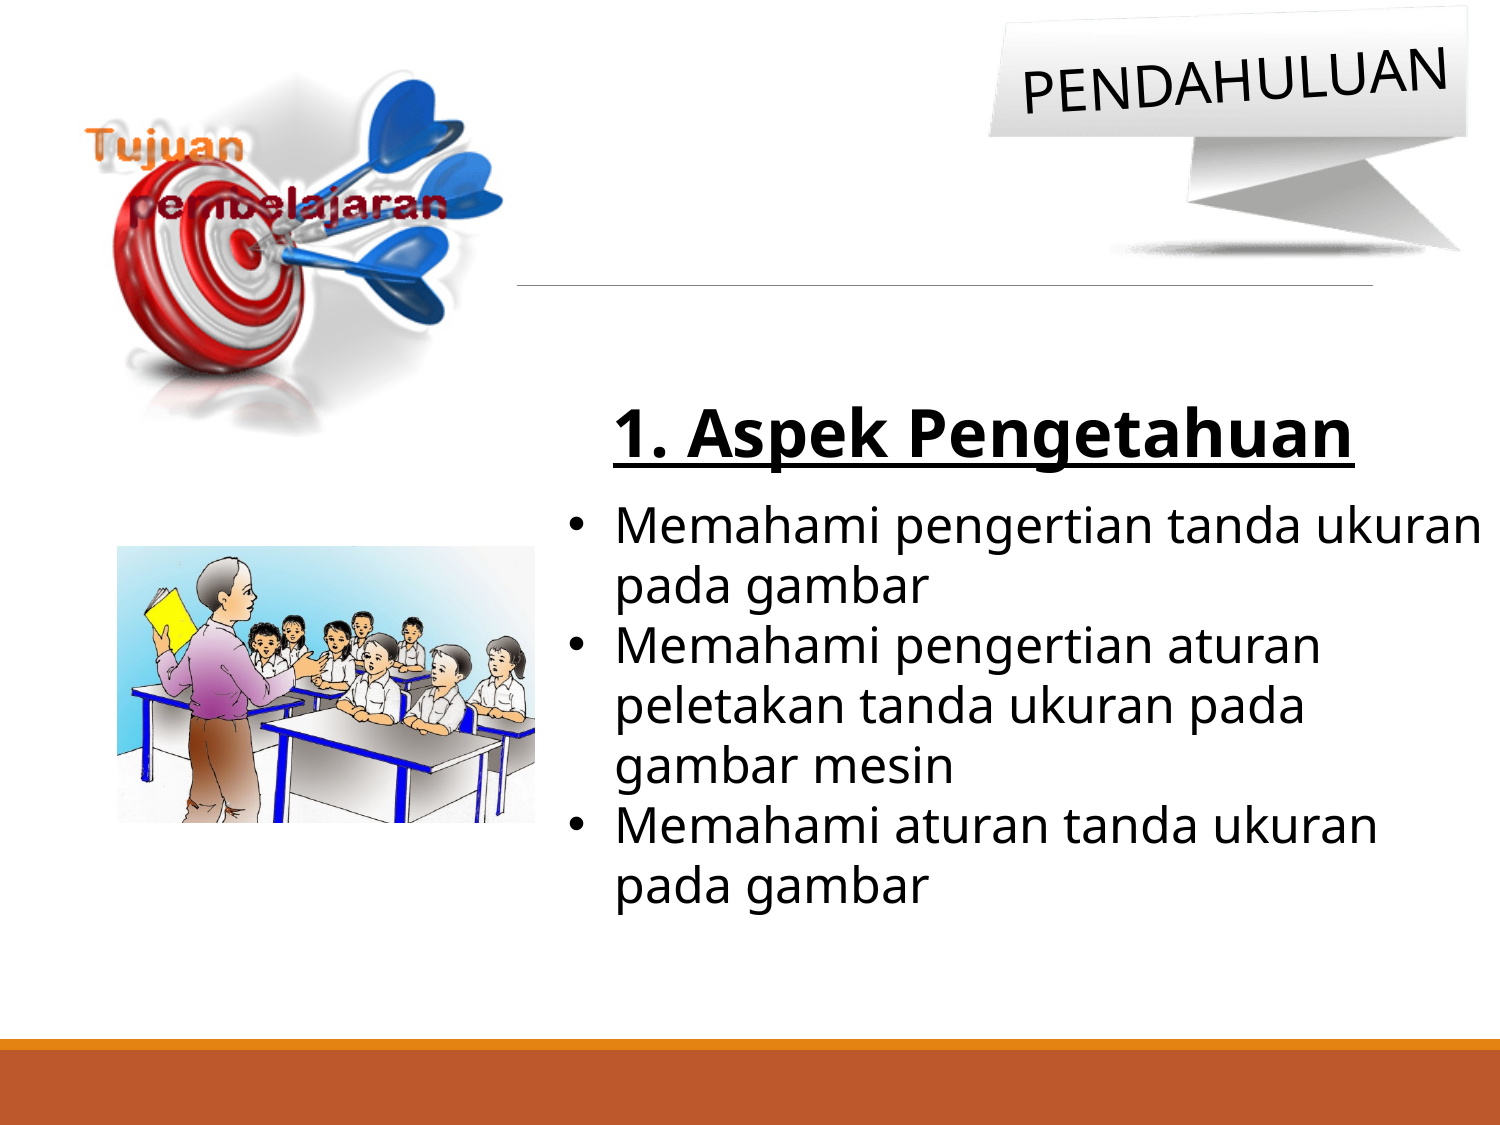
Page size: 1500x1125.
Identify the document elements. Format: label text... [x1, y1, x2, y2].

text_box 1. Aspek Pengetahuan [597, 383, 849, 479]
text_box Memahami pengertian tanda ukuran pada gambar Memahami pengertian aturan peletakan tanda ukuran pada gambar mesin Memahami aturan tanda ukuran pada gambar [478, 485, 1500, 921]
picture [76, 69, 517, 438]
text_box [852, 0, 1500, 487]
picture [116, 546, 536, 823]
